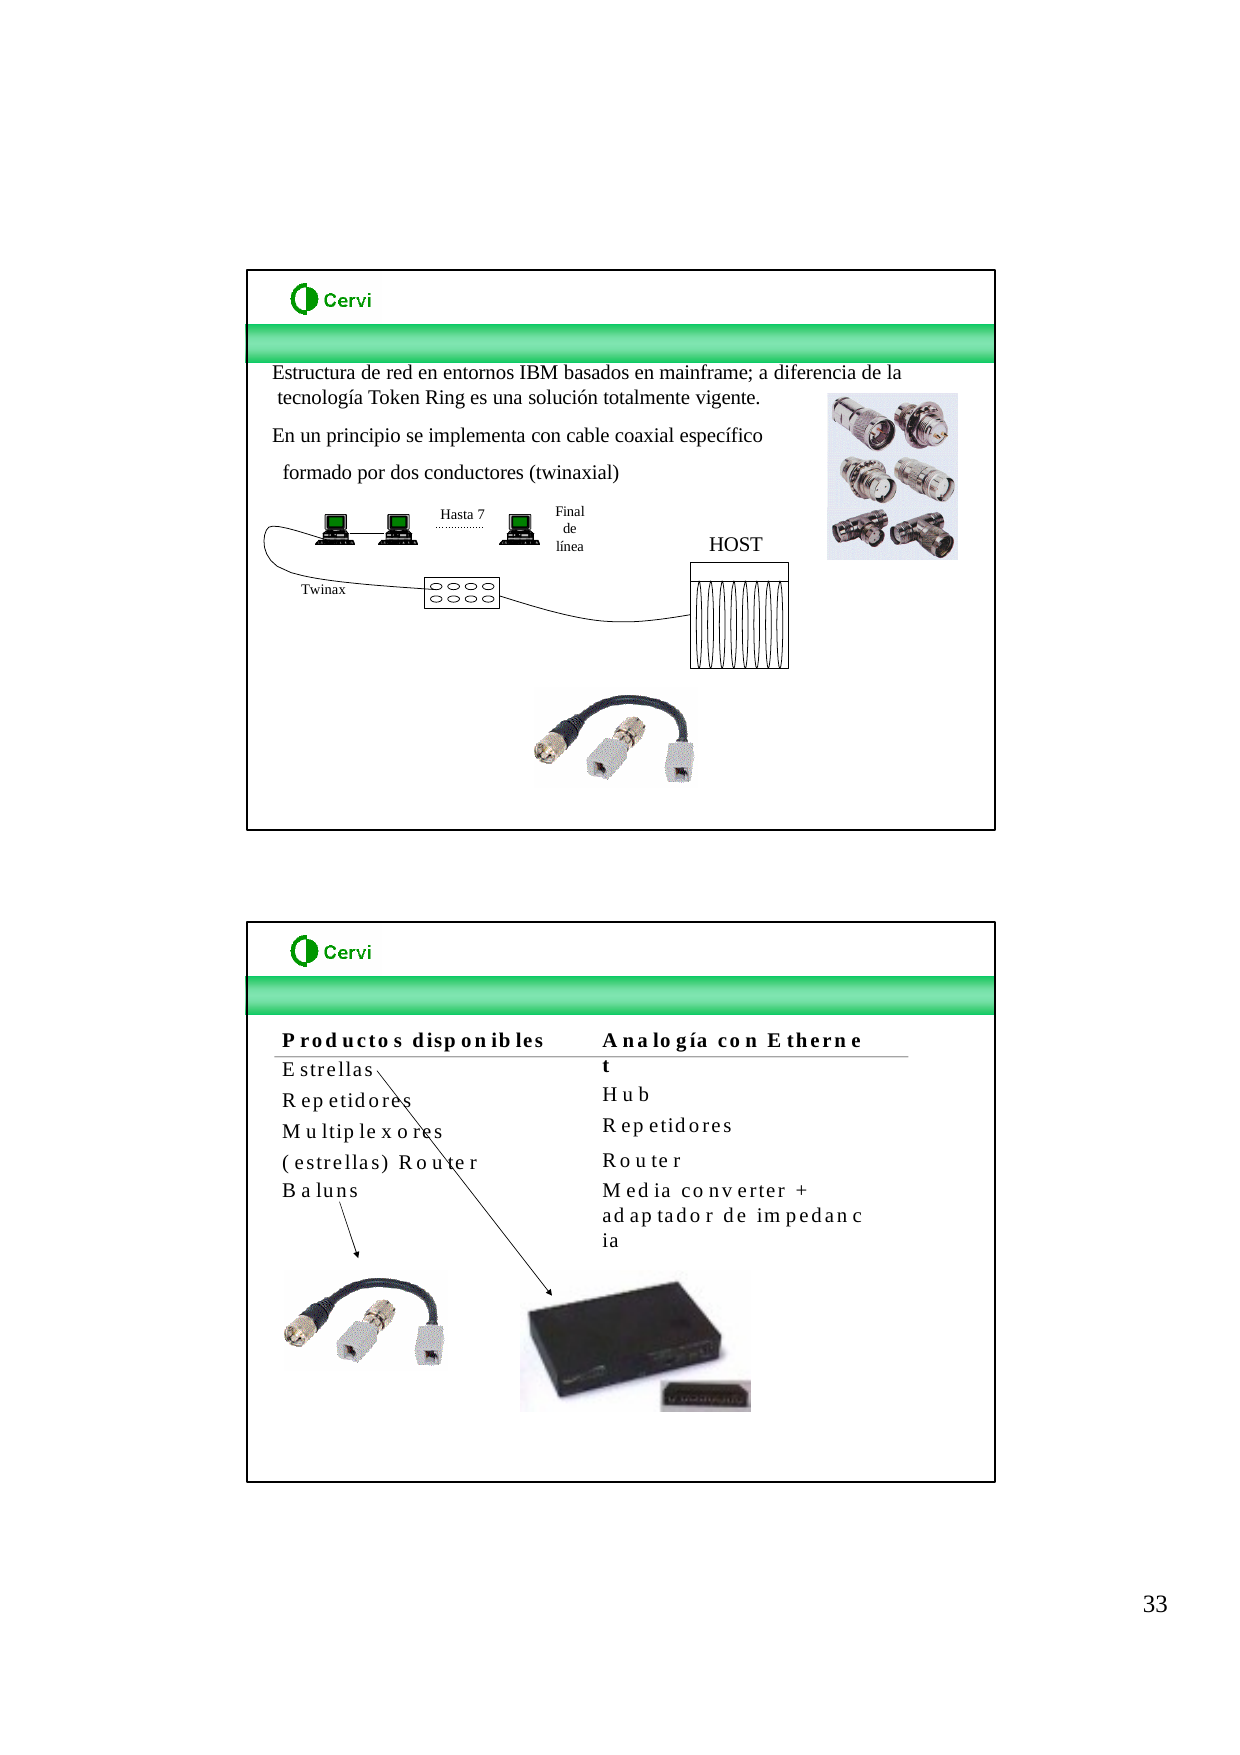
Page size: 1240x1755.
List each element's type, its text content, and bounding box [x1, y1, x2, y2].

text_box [314, 393, 959, 788]
slide_number 10 [1136, 1587, 1177, 1755]
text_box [245, 920, 996, 1484]
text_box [263, 525, 691, 623]
text_box [246, 269, 995, 830]
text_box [378, 514, 540, 546]
